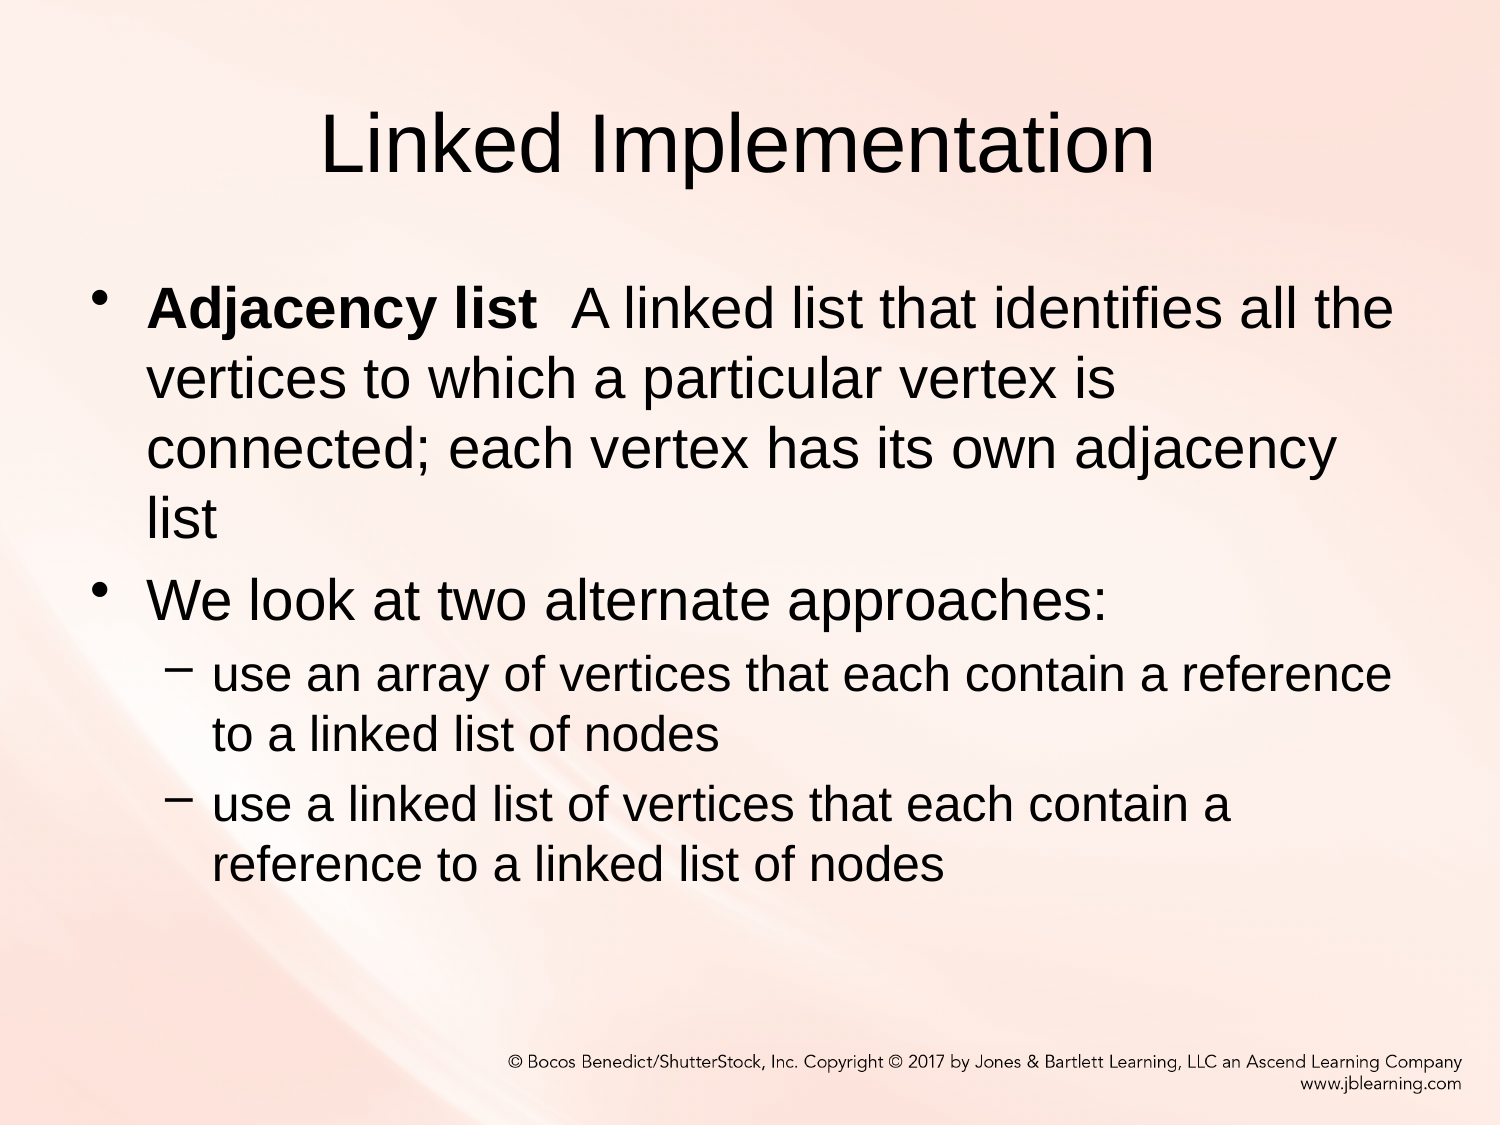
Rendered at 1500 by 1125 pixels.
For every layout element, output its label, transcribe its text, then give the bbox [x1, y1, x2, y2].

list Adjacency list A linked list that identifies all the vertices to which a particular vertex is connected; each vertex has its own adjacency list We look at two alternate approaches: use an array of vertices that each contain a reference to a linked list of nodes use a linked list of vertices that each contain a reference to a linked list of nodes [75, 262, 1425, 1005]
picture [0, 0, 1500, 1125]
title Linked Implementation [75, 45, 1425, 233]
